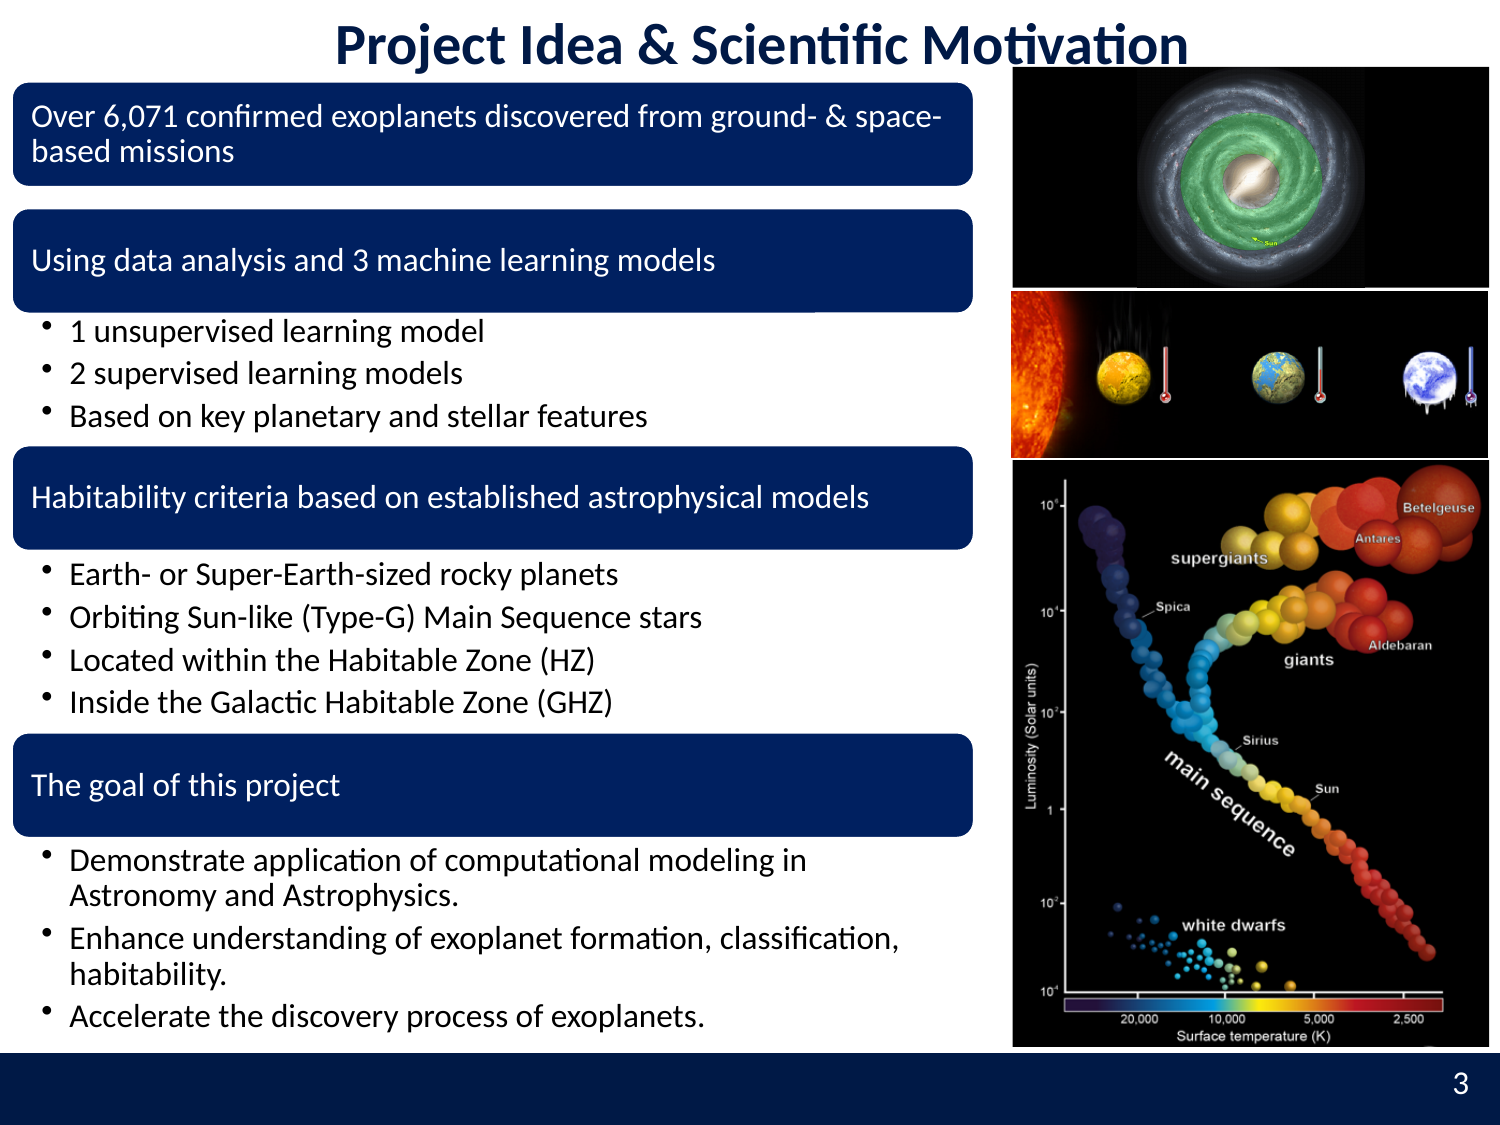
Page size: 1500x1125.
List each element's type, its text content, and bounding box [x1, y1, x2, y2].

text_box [10, 73, 976, 1054]
text_box [1010, 79, 1132, 290]
title Project Idea & Scientific Motivation [87, 3, 1438, 79]
picture [1137, 67, 1365, 289]
text_box 3 [1437, 1053, 1500, 1109]
picture [1012, 460, 1490, 1047]
picture [1010, 290, 1489, 458]
text_box [1369, 65, 1491, 290]
text_box [0, 1051, 1500, 1125]
